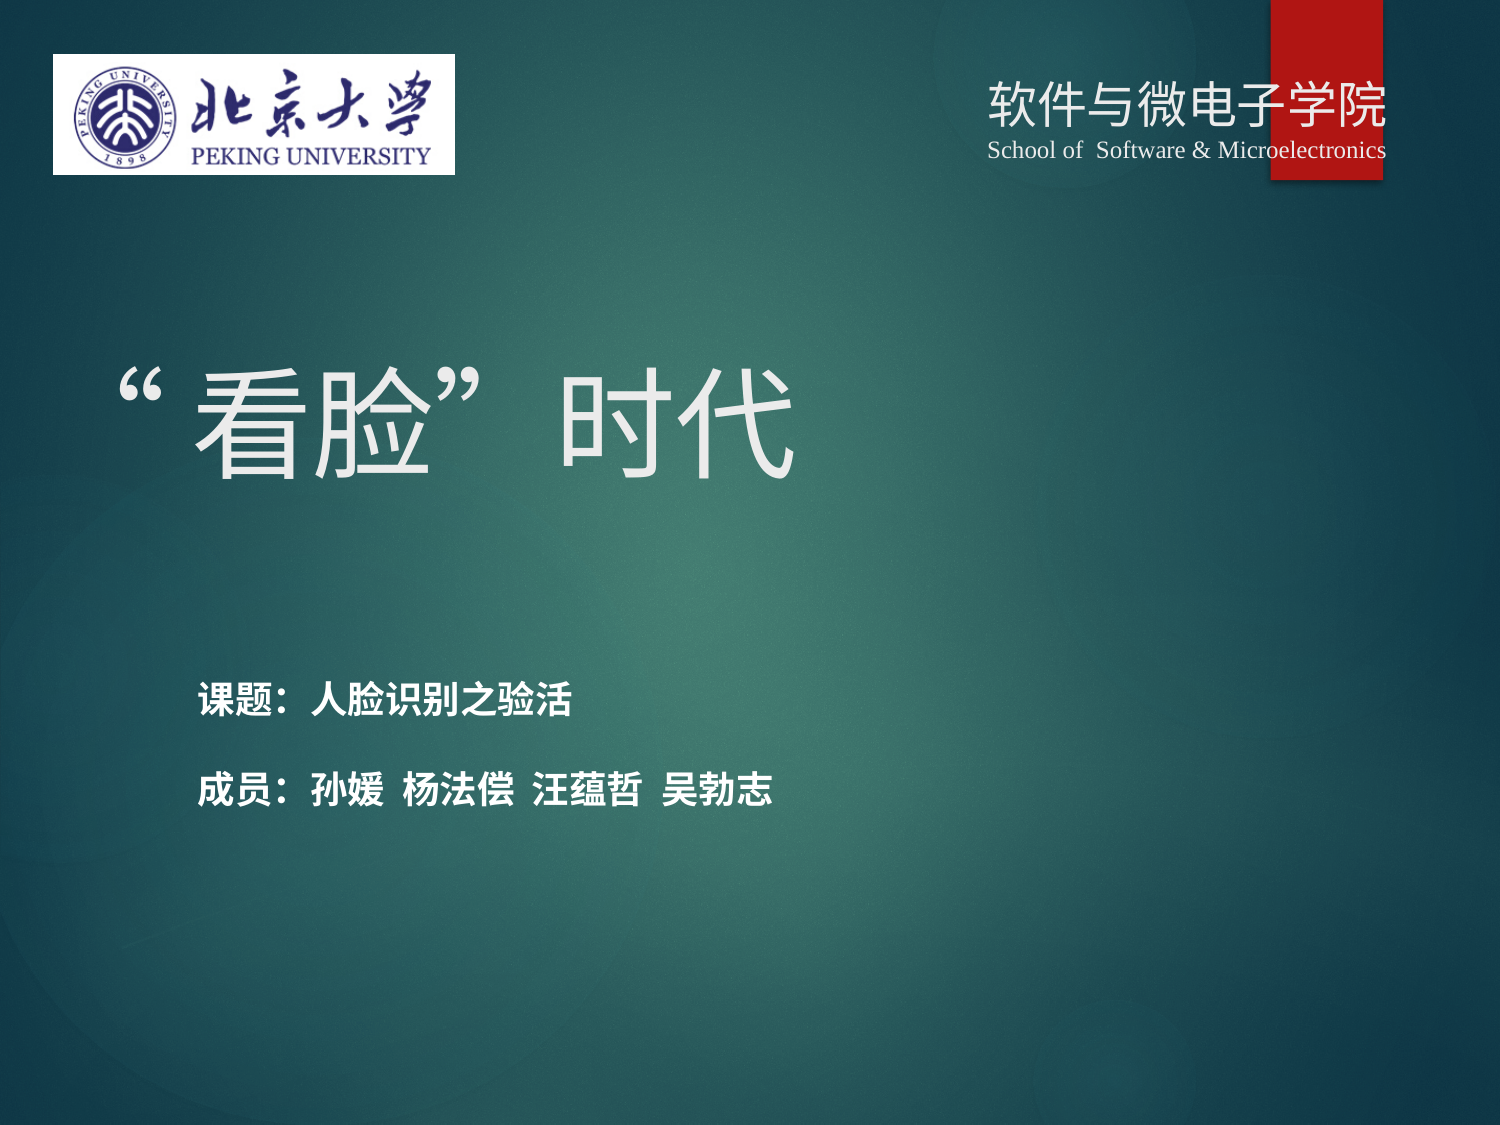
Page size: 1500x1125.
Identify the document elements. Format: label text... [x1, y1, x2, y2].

text_box 课题：人脸识别之验活 成员：孙媛 杨法偿 汪蕴哲 吴勃志 [182, 668, 1155, 819]
picture [53, 54, 455, 175]
title “看脸”时代 [29, 338, 1500, 580]
